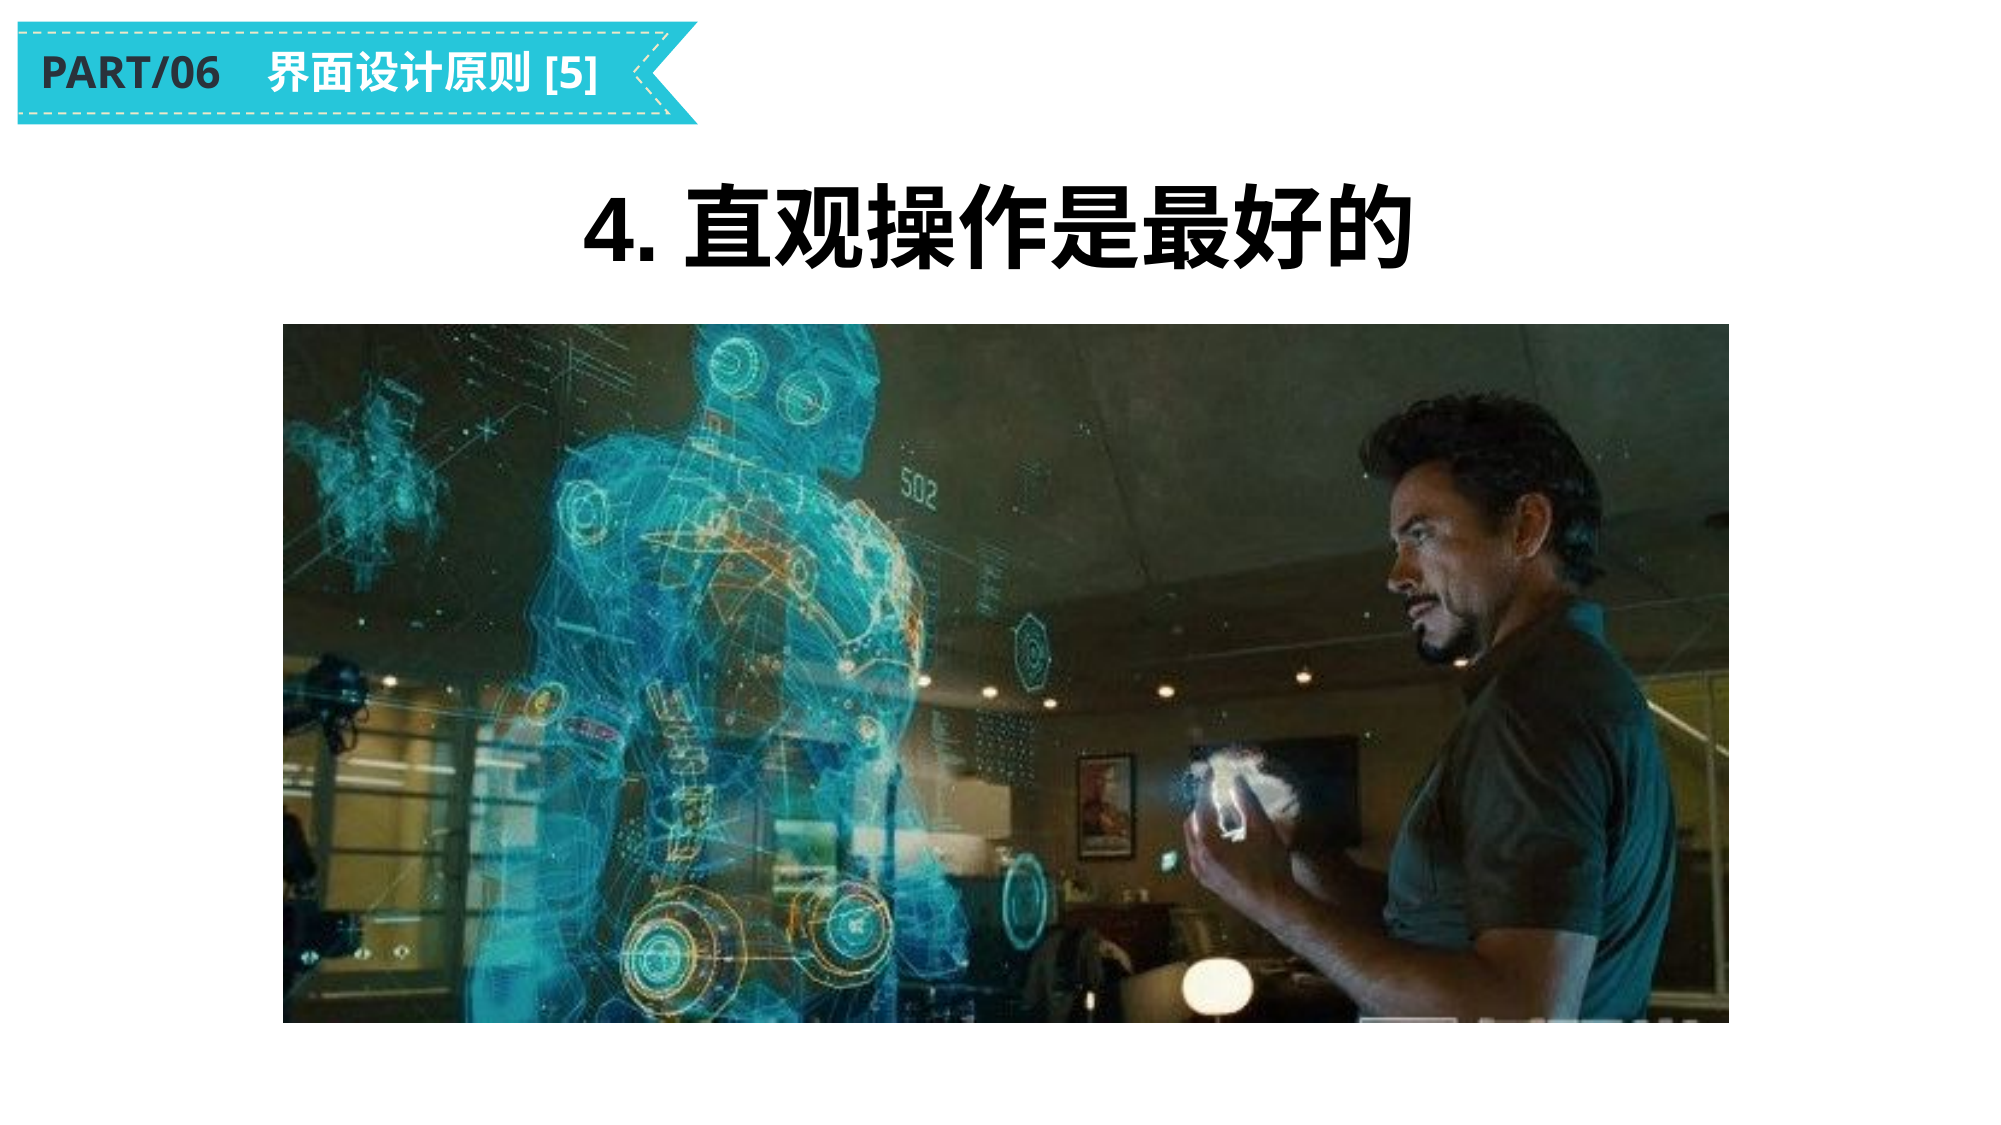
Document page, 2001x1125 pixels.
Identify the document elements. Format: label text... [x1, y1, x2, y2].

picture [283, 324, 1729, 1023]
text_box 4.直观操作是最好的 [568, 107, 1431, 288]
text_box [17, 21, 698, 125]
